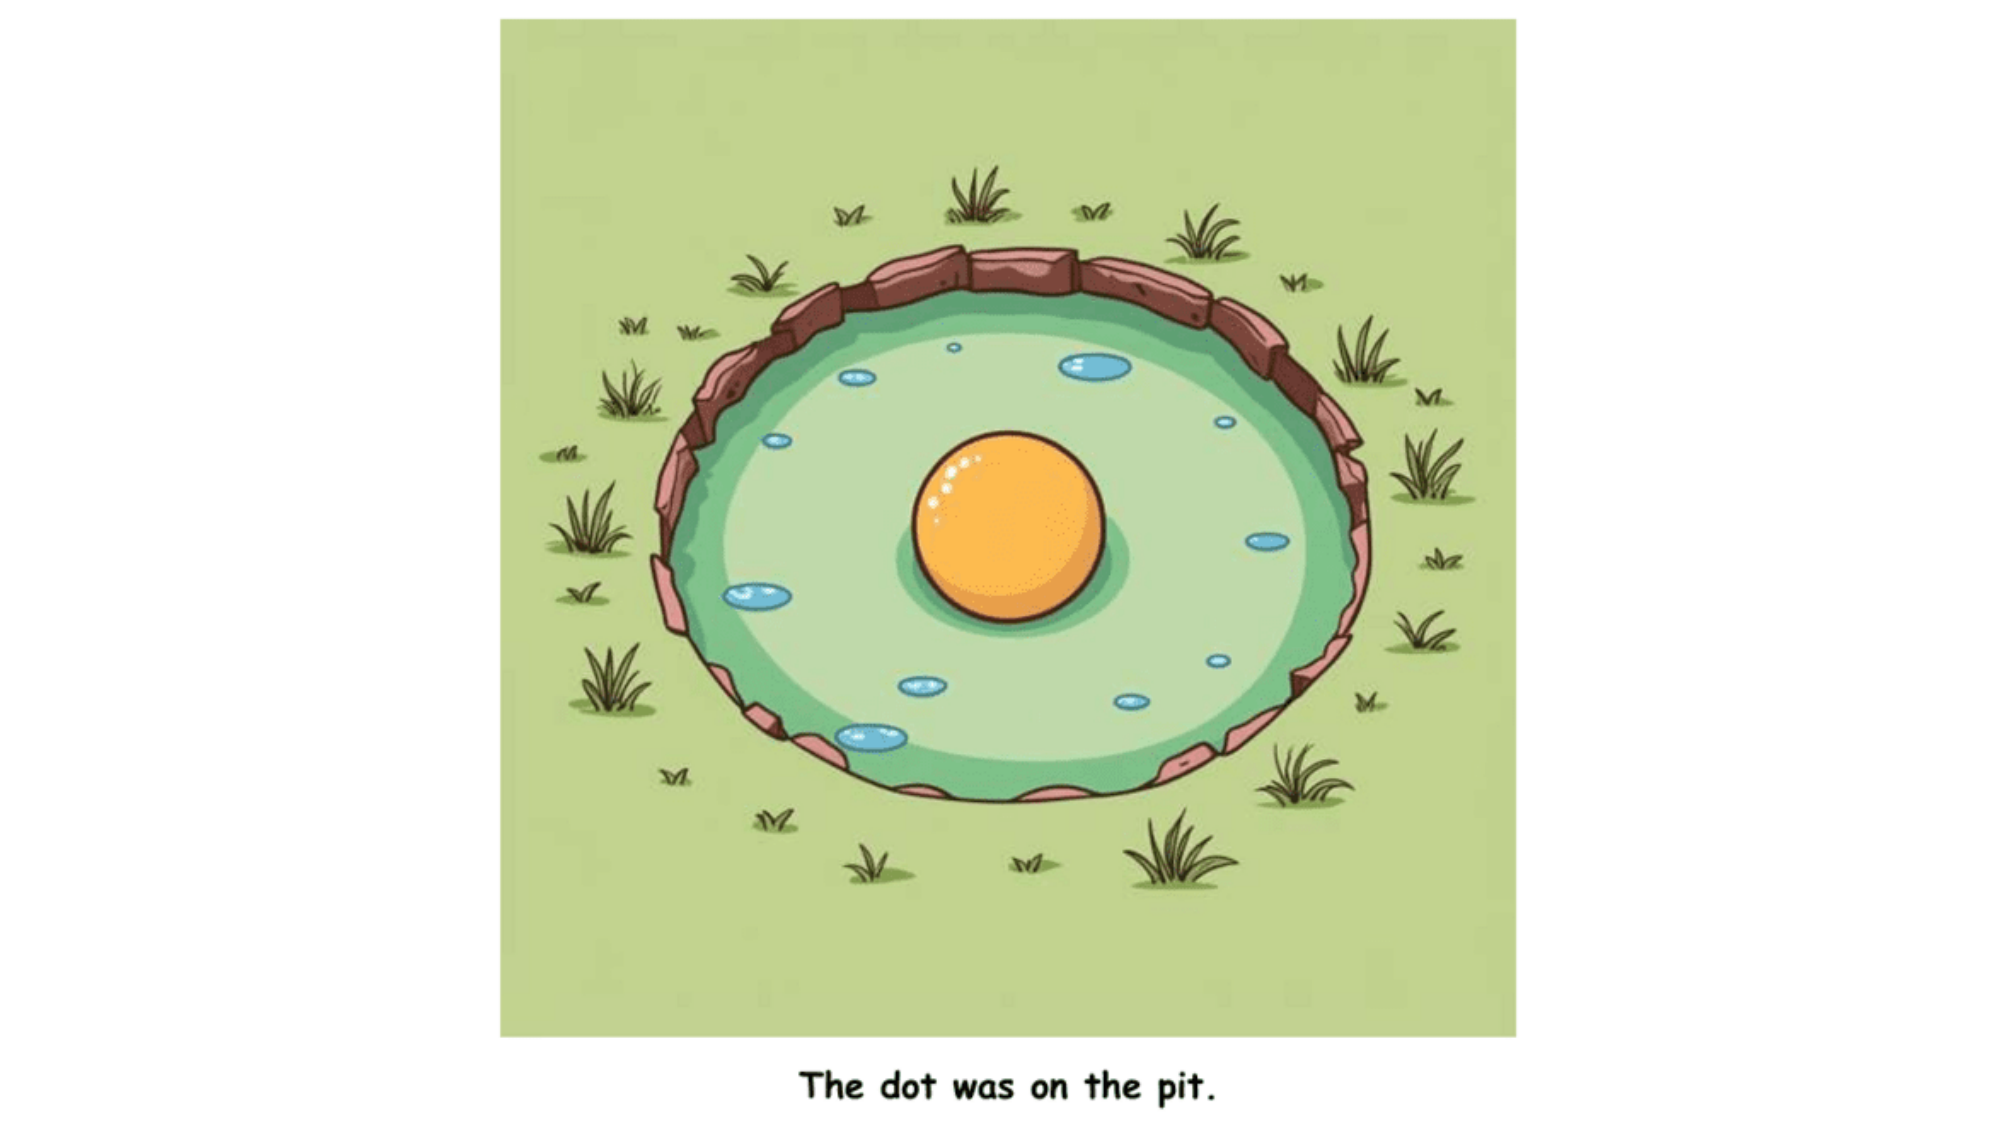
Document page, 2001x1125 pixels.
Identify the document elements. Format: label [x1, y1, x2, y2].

picture [446, 0, 1554, 1125]
